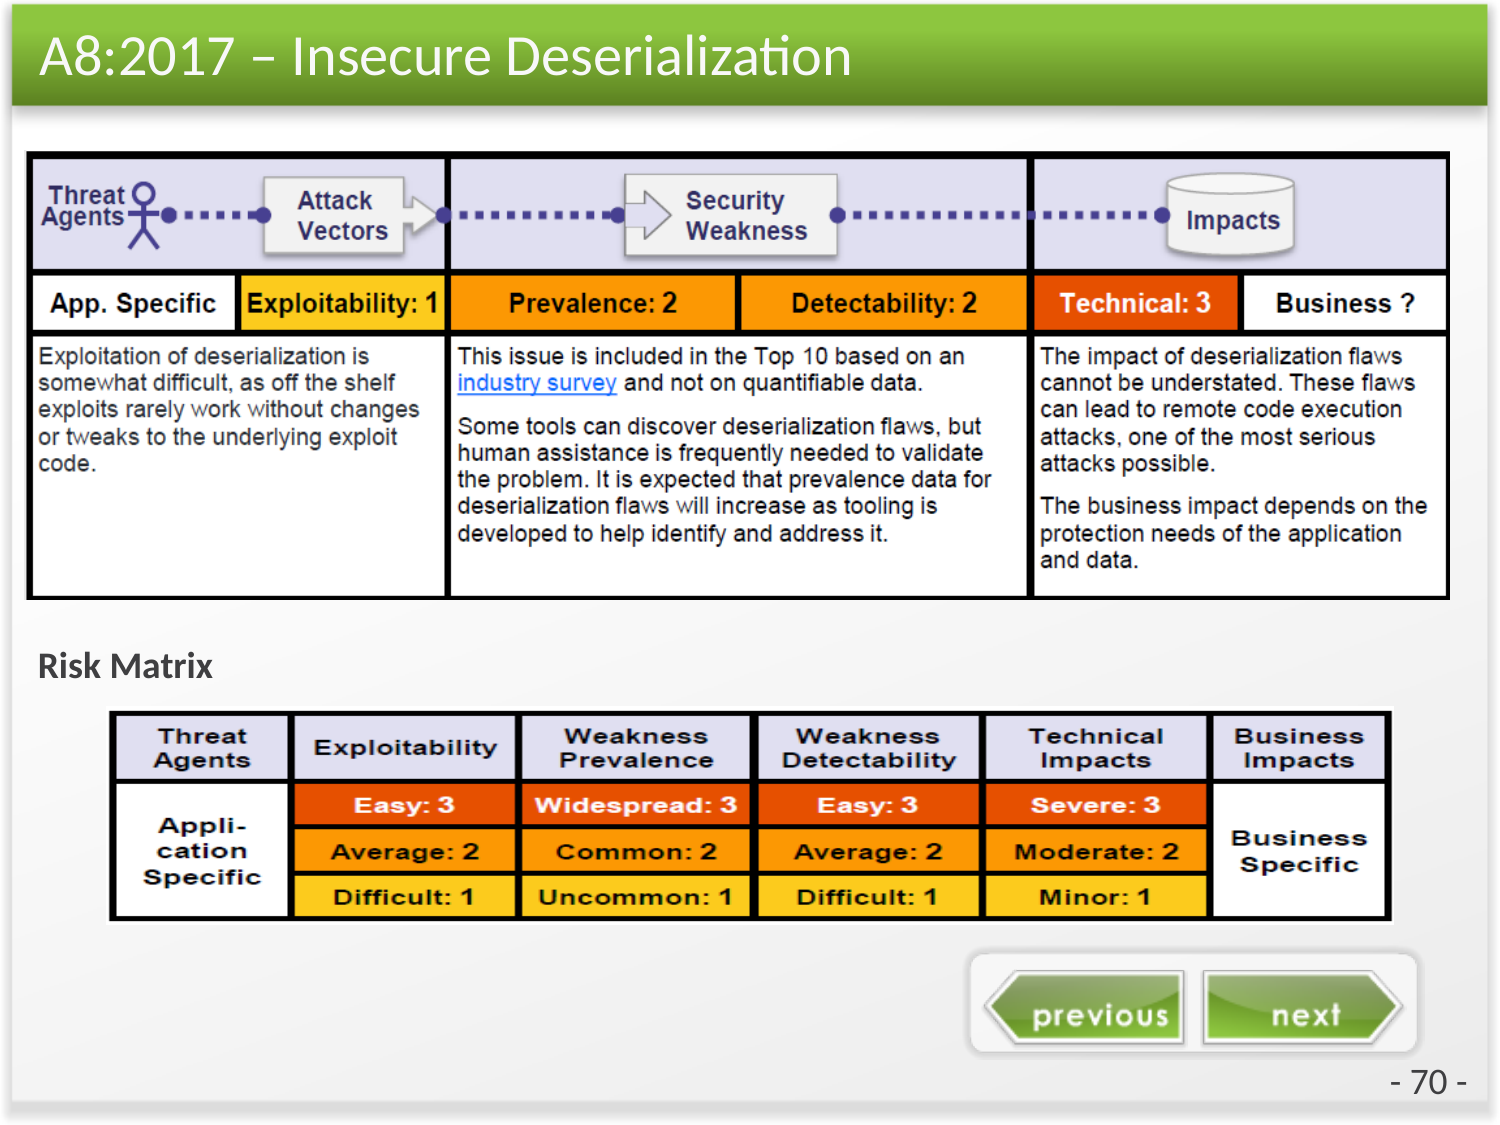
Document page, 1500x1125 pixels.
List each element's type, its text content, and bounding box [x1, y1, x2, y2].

text_box Risk Matrix [23, 633, 229, 694]
title A8:2017 – Insecure Deserialization [24, 10, 1475, 99]
picture [0, 0, 1500, 1125]
slide_number - 70 - [1374, 1050, 1488, 1088]
